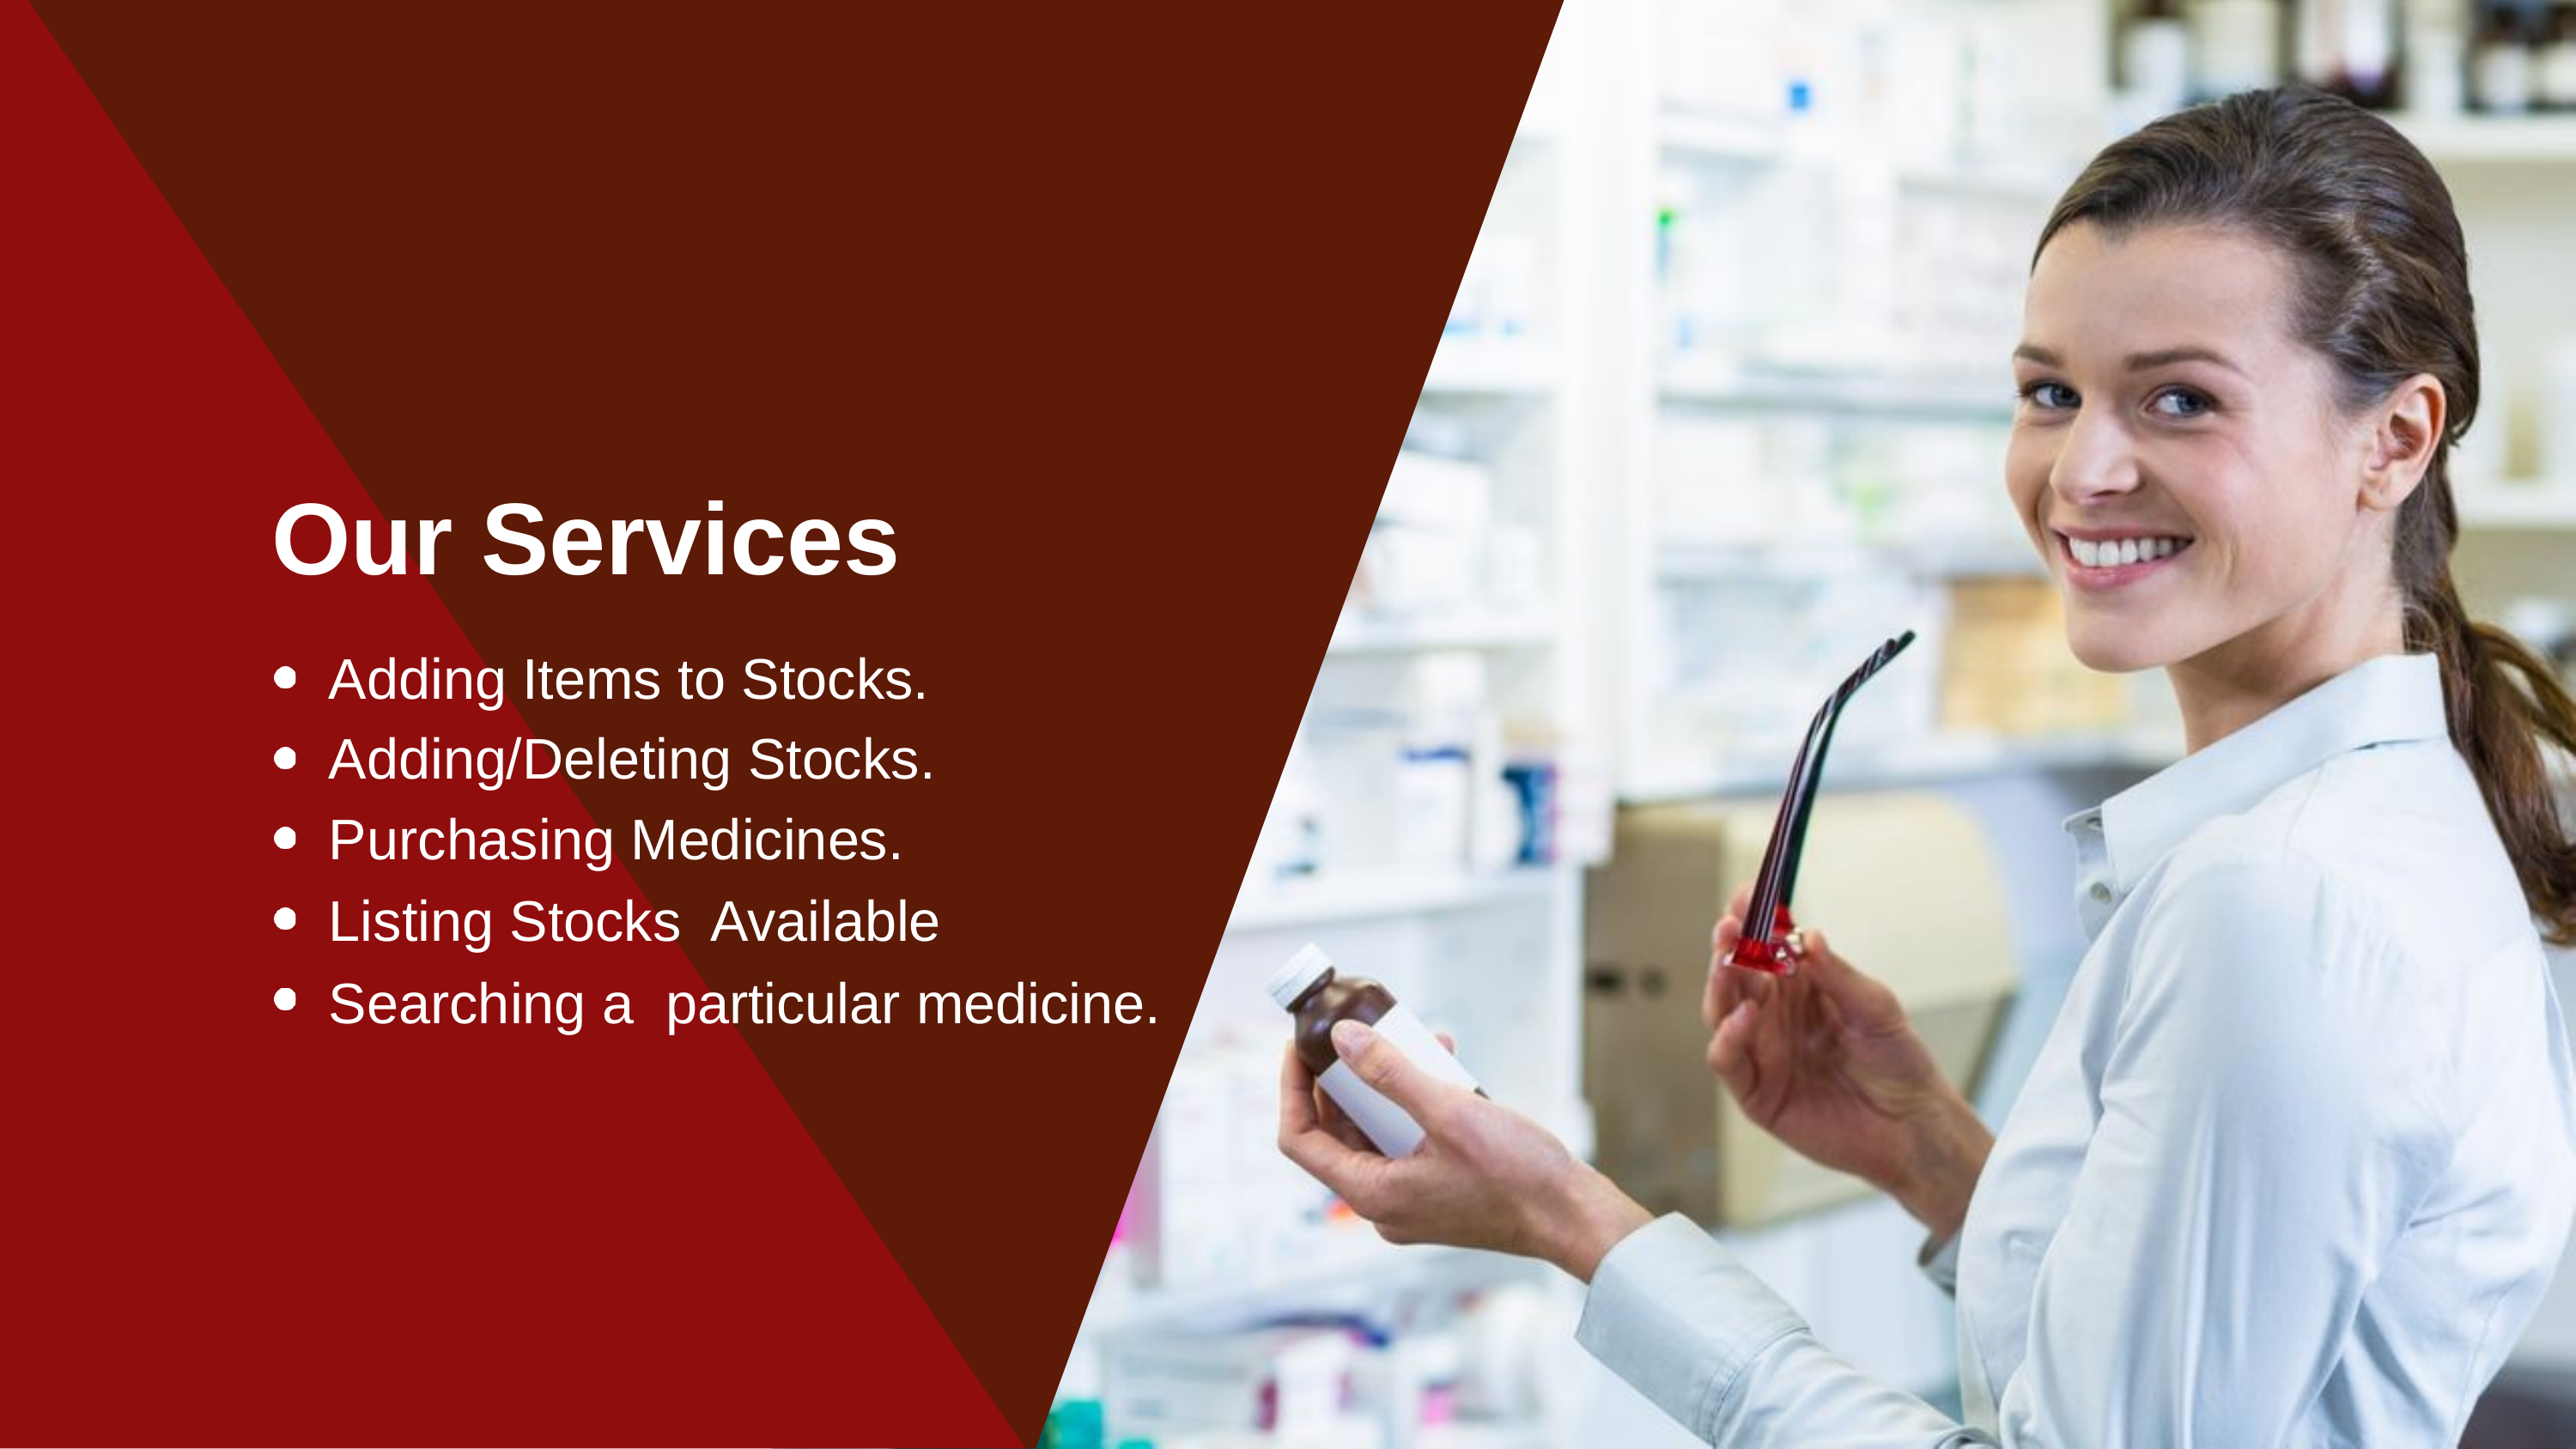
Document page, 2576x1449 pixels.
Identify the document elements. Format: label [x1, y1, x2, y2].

text_box [273, 666, 296, 1010]
text_box [0, 0, 2576, 1449]
